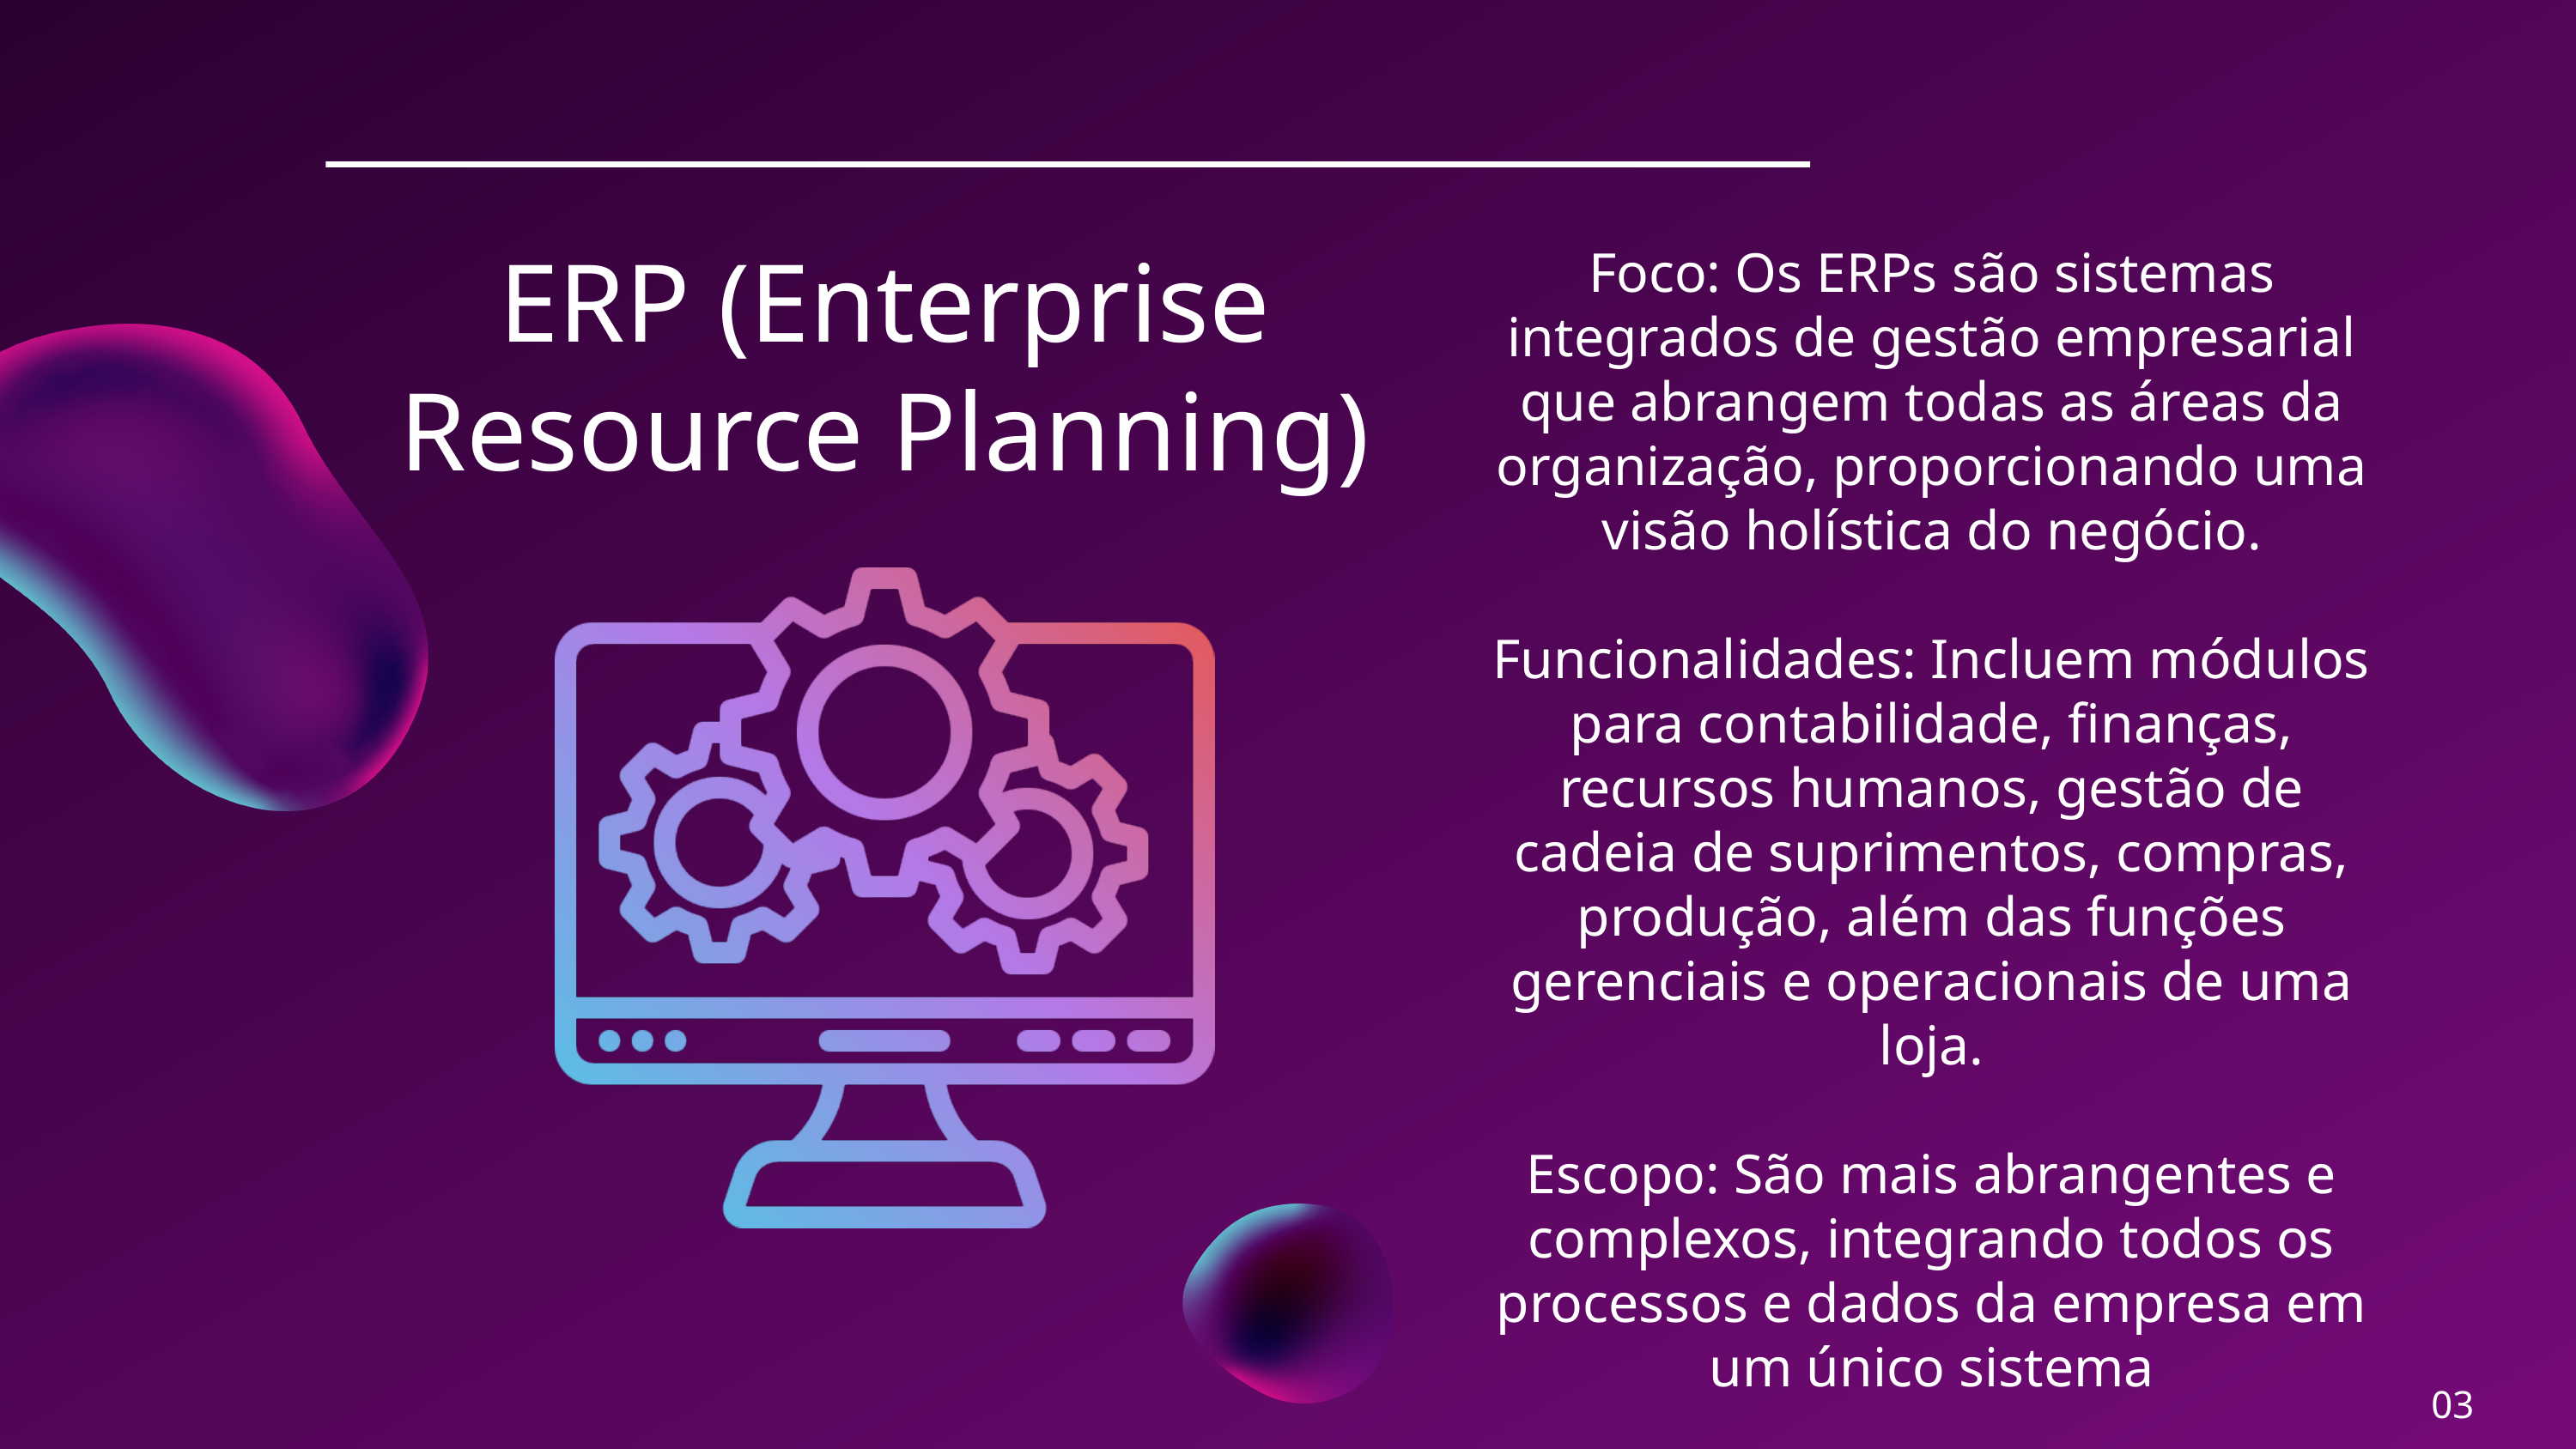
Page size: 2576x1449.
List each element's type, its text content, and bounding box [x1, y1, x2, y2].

text_box [0, 0, 2576, 1449]
text_box [0, 324, 428, 811]
text_box [1182, 1203, 1394, 1404]
text_box [554, 567, 1215, 1228]
text_box [325, 161, 1811, 167]
text_box 03 [2431, 1380, 2568, 1427]
text_box ERP (Enterprise Resource Planning) [325, 234, 1444, 493]
text_box Foco: Os ERPs são sistemas integrados de gestão empresarial que abrangem todas as áreas da organização, proporcionando uma visão holística do negócio. Funcionalidades: Incluem módulos para contabilidade, finanças, recursos humanos, gestão de cadeia de suprimentos, compras, produção, além das funções gerenciais e operacionais de uma loja. Escopo: São mais abrangentes e complexos, integrando todos os processos e dados da empresa em um único sistema [1485, 239, 2379, 1398]
